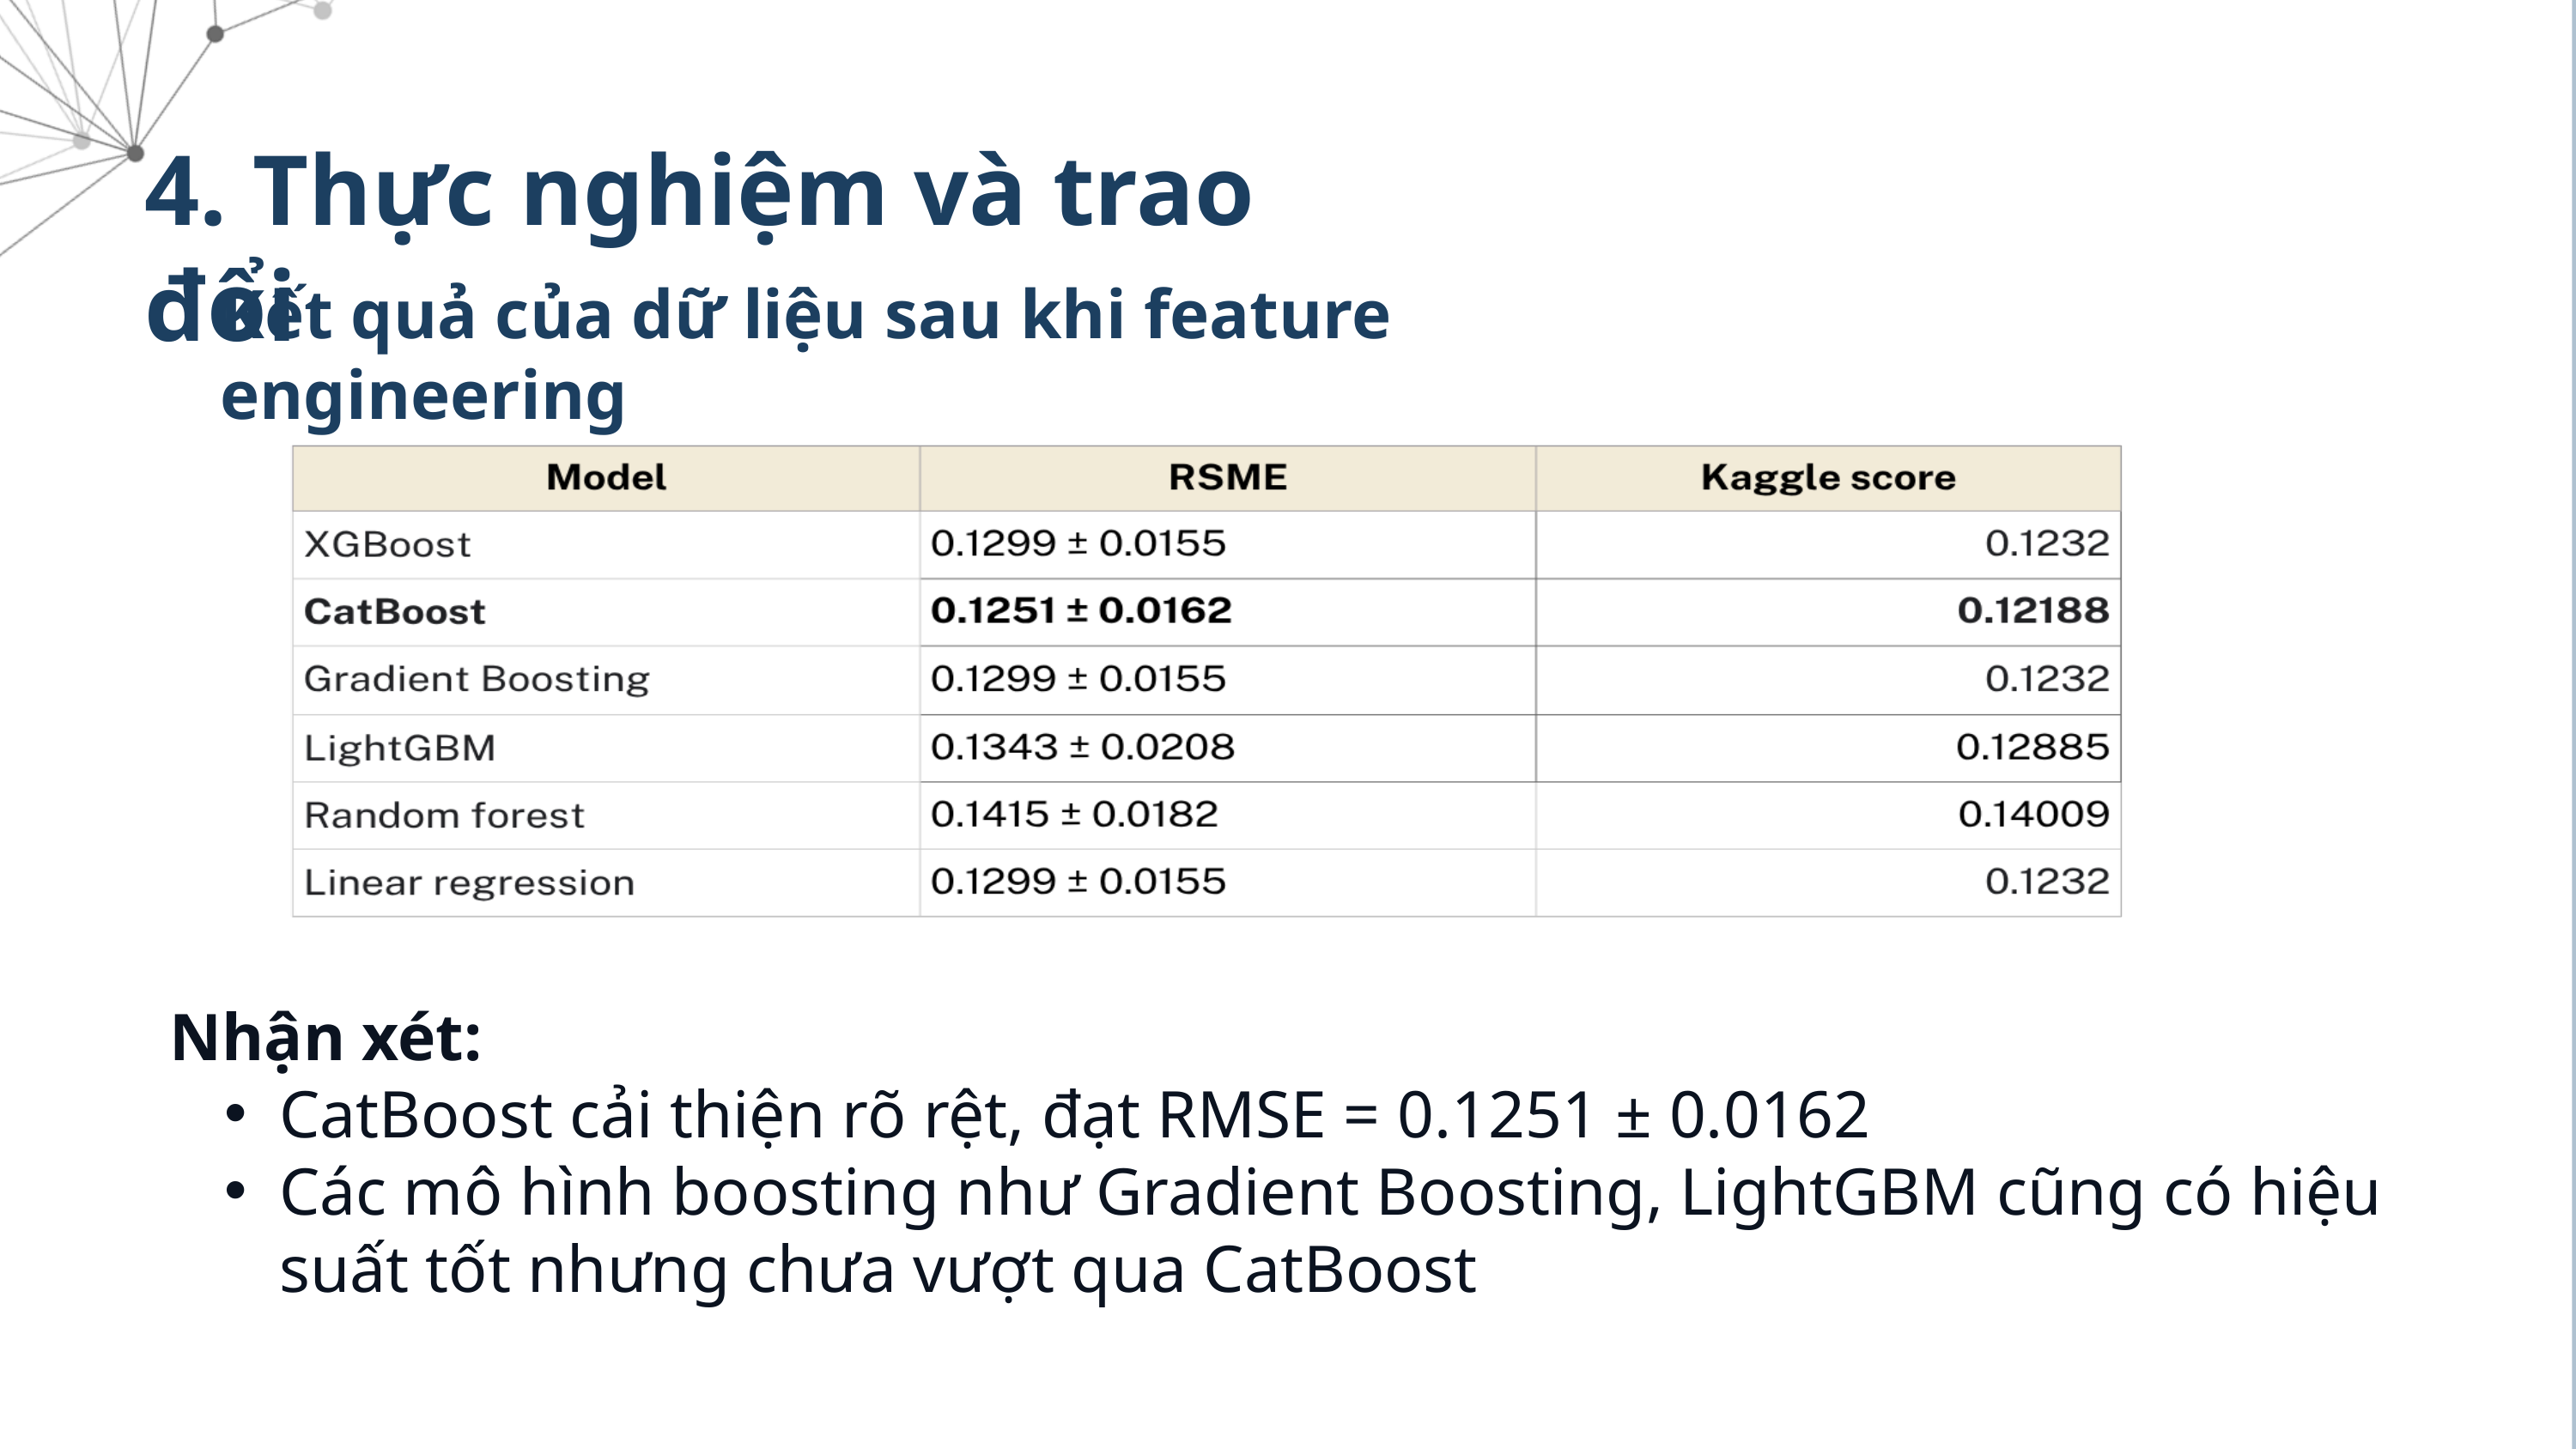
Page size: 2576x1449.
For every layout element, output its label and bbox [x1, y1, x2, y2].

text_box [0, 0, 2573, 1449]
text_box [75, 258, 2576, 1178]
